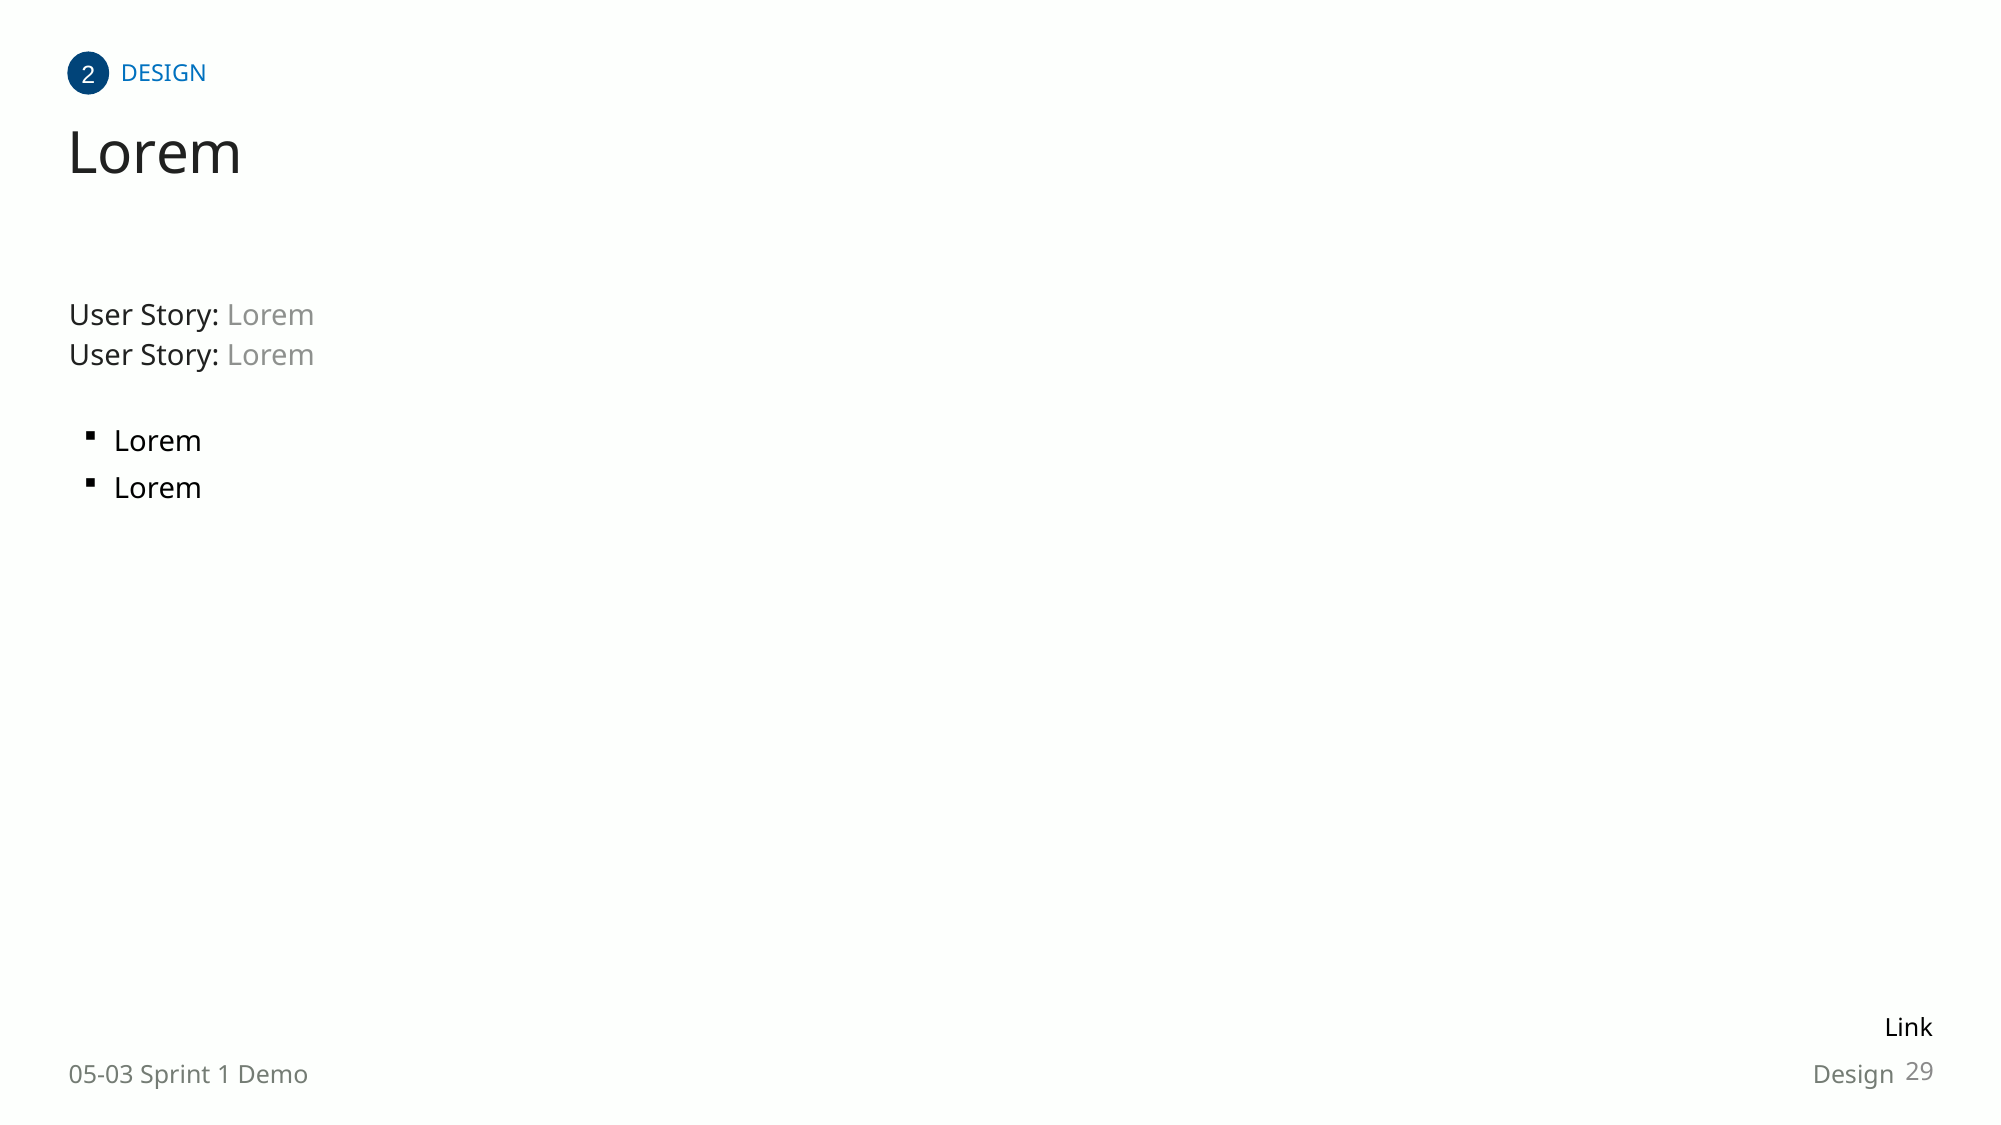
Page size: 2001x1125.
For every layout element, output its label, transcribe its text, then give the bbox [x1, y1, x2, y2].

text_box User Story: Lorem User Story: Lorem [68, 290, 579, 372]
text_box Lorem Lorem [68, 414, 644, 512]
text_box Lorem [67, 123, 581, 203]
text_box Design [1785, 1051, 1910, 1097]
text_box 05-03 Sprint 1 Demo [68, 1051, 516, 1097]
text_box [66, 50, 226, 112]
text_box 29 [1882, 1042, 1949, 1103]
text_box Link [1497, 1004, 1948, 1050]
